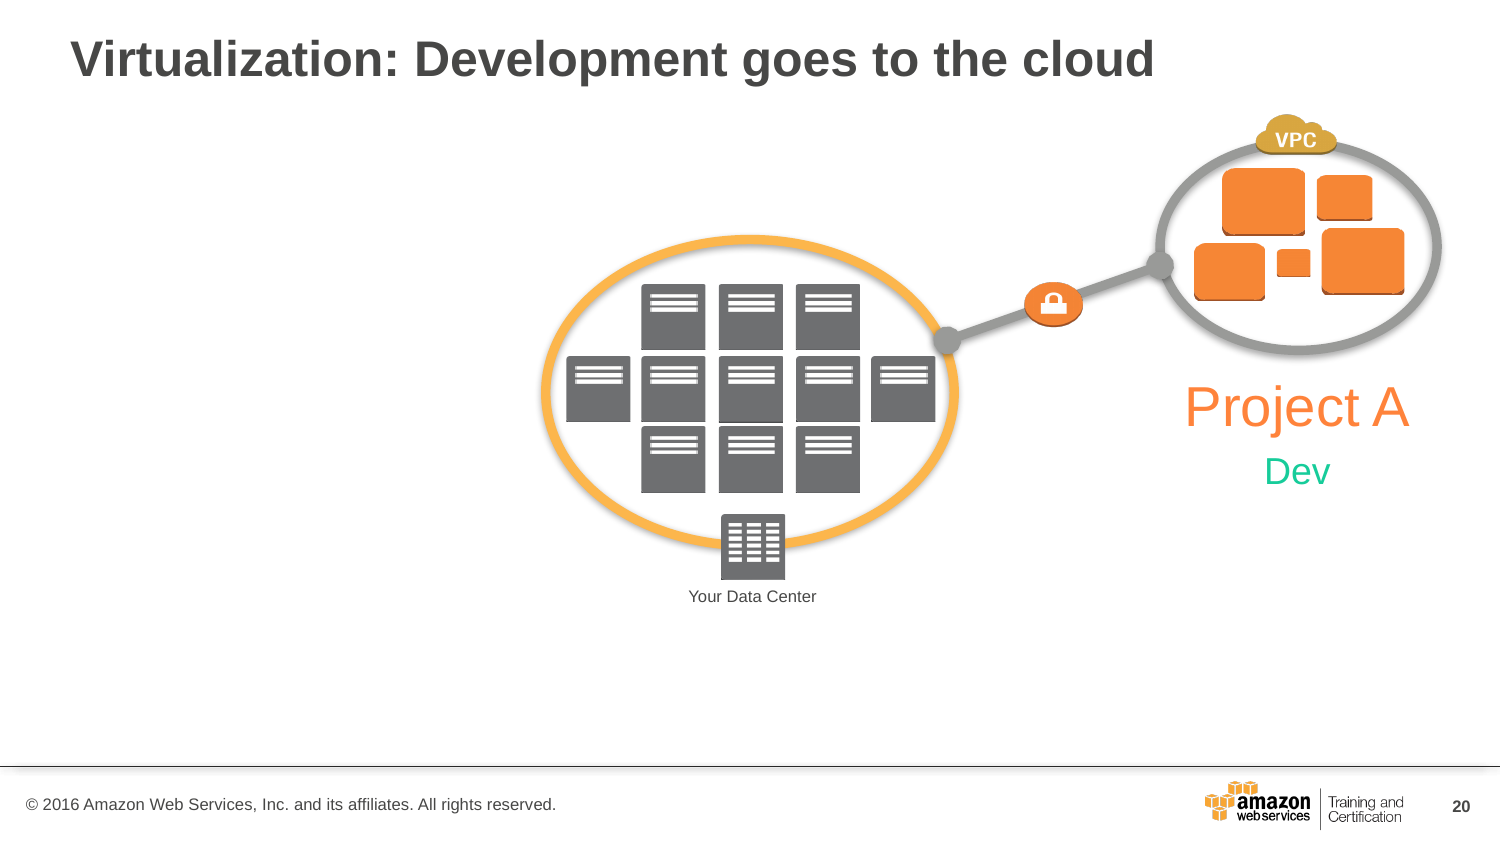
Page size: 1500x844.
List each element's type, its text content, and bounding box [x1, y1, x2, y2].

table_header ID [792, 286, 951, 500]
picture [720, 514, 786, 581]
picture [1221, 168, 1306, 236]
picture [795, 356, 861, 423]
picture [641, 284, 706, 351]
picture [718, 356, 784, 423]
picture [1193, 243, 1266, 301]
picture [566, 356, 631, 423]
text_box [544, 238, 955, 545]
text_box Project A Dev [1109, 370, 1486, 515]
picture [870, 356, 936, 423]
table_cell 139 [1190, 146, 1343, 307]
picture [795, 426, 861, 493]
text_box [947, 265, 1161, 341]
picture [641, 426, 706, 493]
picture [1253, 102, 1339, 167]
text_box Your Data Center [664, 579, 842, 612]
picture [795, 284, 861, 351]
text_box [1159, 147, 1438, 352]
picture [718, 284, 784, 351]
picture [1276, 249, 1311, 277]
picture [1321, 227, 1405, 296]
picture [1014, 275, 1093, 334]
picture [1316, 175, 1373, 221]
title Virtualization: Development goes to the cloud [55, 18, 1402, 130]
picture [1203, 779, 1410, 832]
picture [641, 356, 706, 423]
picture [718, 426, 784, 493]
